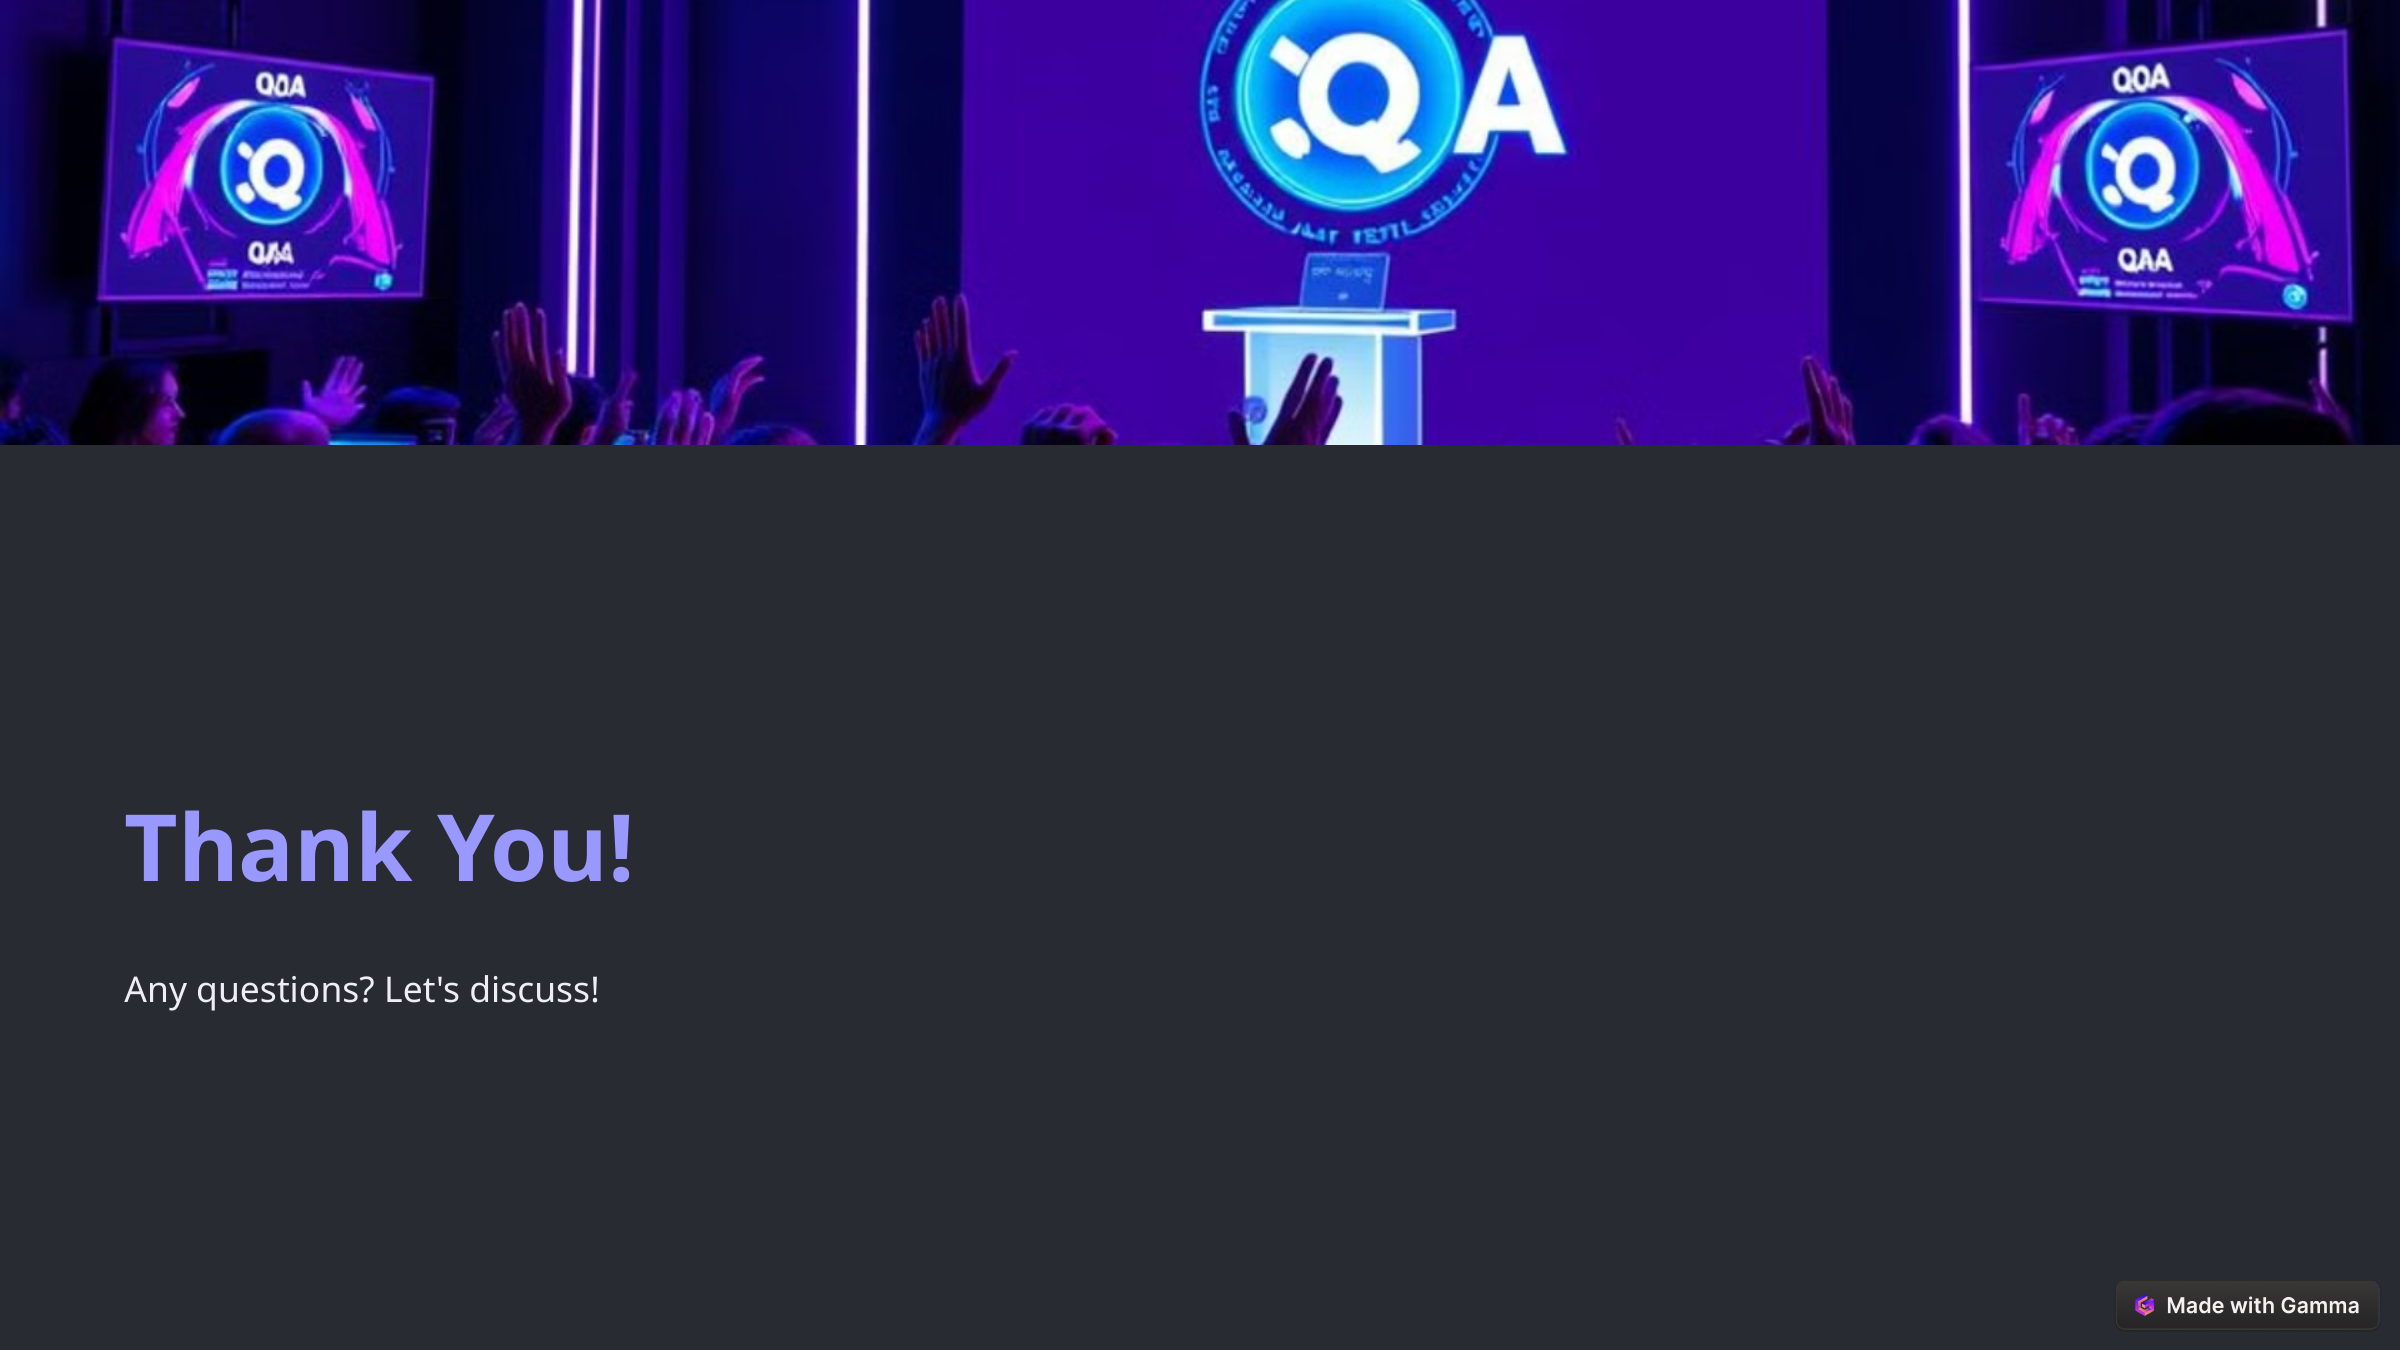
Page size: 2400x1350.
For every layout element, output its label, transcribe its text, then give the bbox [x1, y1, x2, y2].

picture [2106, 1271, 2389, 1339]
text_box Any questions? Let's discuss! [124, 953, 2276, 1011]
text_box Thank You! [124, 783, 1060, 901]
picture [1262, 7, 1438, 185]
picture [0, 0, 2400, 445]
